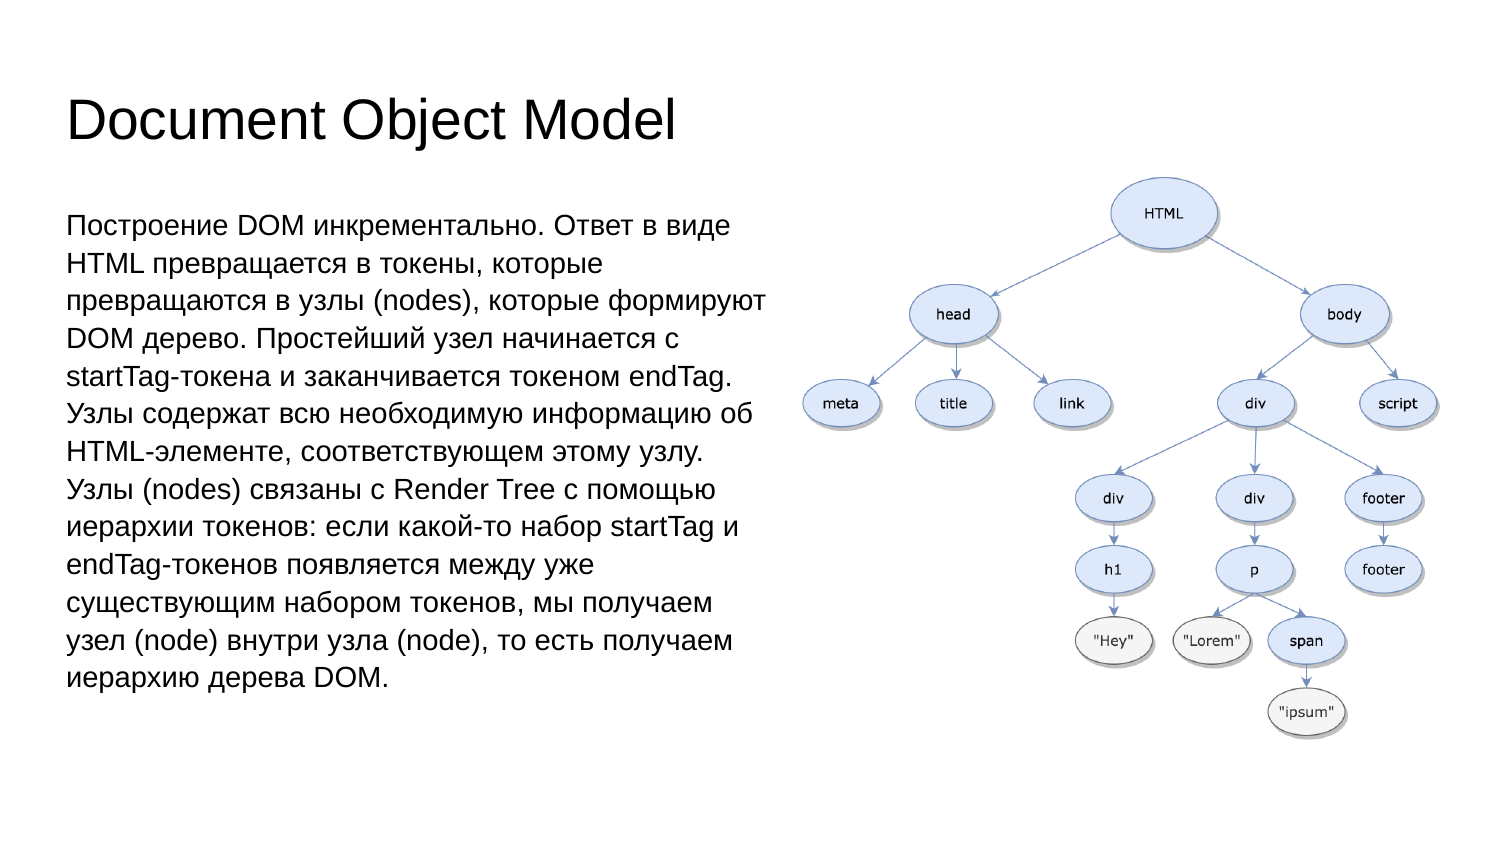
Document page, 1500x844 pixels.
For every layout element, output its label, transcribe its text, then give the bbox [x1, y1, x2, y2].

picture [789, 166, 1450, 750]
list Построение DOM инкрементально. Ответ в виде HTML превращается в токены, которые превращаются в узлы (nodes), которые формируют DOM дерево. Простейший узел начинается с startTag-токена и заканчивается токеном endTag. Узлы содержат всю необходимую информацию об HTML-элементе, соответствующем этому узлу. Узлы (nodes) связаны с Render Tree с помощью иерархии токенов: если какой-то набор startTag и endTag-токенов появляется между уже существующим набором токенов, мы получаем узел (node) внутри узла (node), то есть получаем иерархию дерева DOM. [51, 189, 784, 750]
title Document Object Model [51, 72, 1449, 167]
